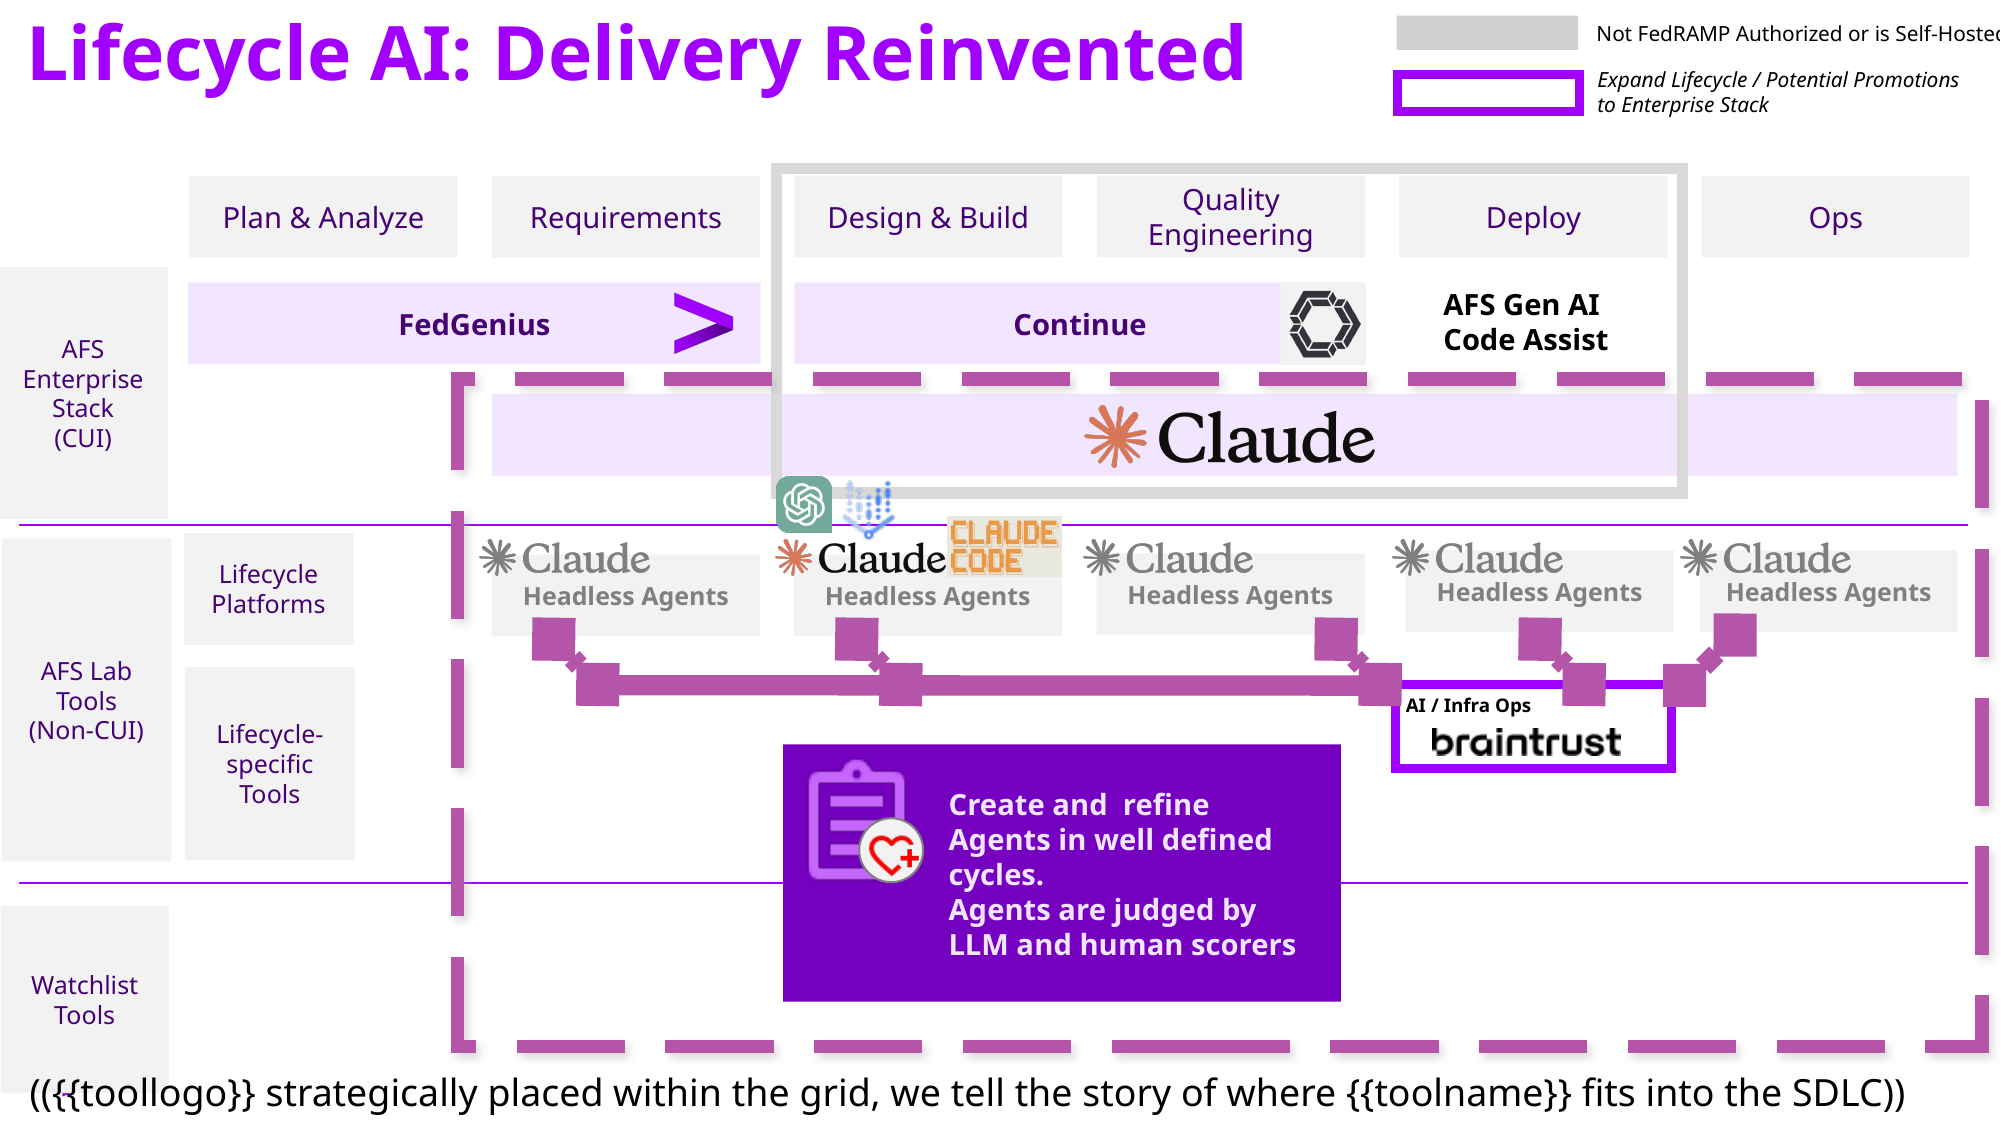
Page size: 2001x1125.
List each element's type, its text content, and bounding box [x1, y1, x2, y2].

picture [1083, 539, 1253, 576]
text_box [1336, 639, 1381, 685]
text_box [856, 639, 901, 685]
picture [947, 516, 1062, 577]
picture [775, 473, 946, 576]
text_box FedGenius [187, 281, 762, 365]
text_box [1397, 73, 1580, 112]
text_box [783, 744, 1341, 1002]
picture [1680, 539, 1851, 576]
text_box (({{toollogo}} strategically placed within the grid, we tell the story of where {{toolname}} fits into the SDLC)) [29, 1069, 1979, 1125]
text_box Plan & Analyze [188, 175, 459, 258]
text_box Ops [1701, 175, 1971, 258]
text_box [1539, 639, 1585, 685]
text_box Watchlist Tools [0, 905, 170, 1094]
text_box [776, 168, 1684, 378]
picture [479, 539, 650, 576]
text_box AFS Enterprise Stack (CUI) [0, 266, 169, 520]
text_box Headless Agents [1096, 552, 1366, 636]
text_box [1684, 635, 1736, 686]
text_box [1395, 677, 1675, 773]
picture [1084, 405, 1375, 468]
picture [1392, 539, 1563, 576]
text_box AFS Gen AI Code Assist [1443, 286, 1610, 357]
title Lifecycle AI: Delivery Reinvented [25, 23, 1906, 105]
picture [1280, 282, 1365, 365]
text_box [457, 378, 1983, 1048]
text_box Not FedRAMP Authorized or is Self-Hosted [1596, 20, 2000, 46]
text_box Expand Lifecycle / Potential Promotions to Enterprise Stack [1597, 67, 1978, 118]
text_box Requirements [491, 175, 761, 258]
text_box [1396, 15, 1579, 51]
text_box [553, 639, 598, 685]
picture [647, 291, 761, 355]
text_box Lifecycle-specific Tools [184, 666, 356, 861]
text_box AFS Lab Tools (Non-CUI) [1, 537, 172, 862]
text_box Lifecycle Platforms [183, 532, 354, 646]
